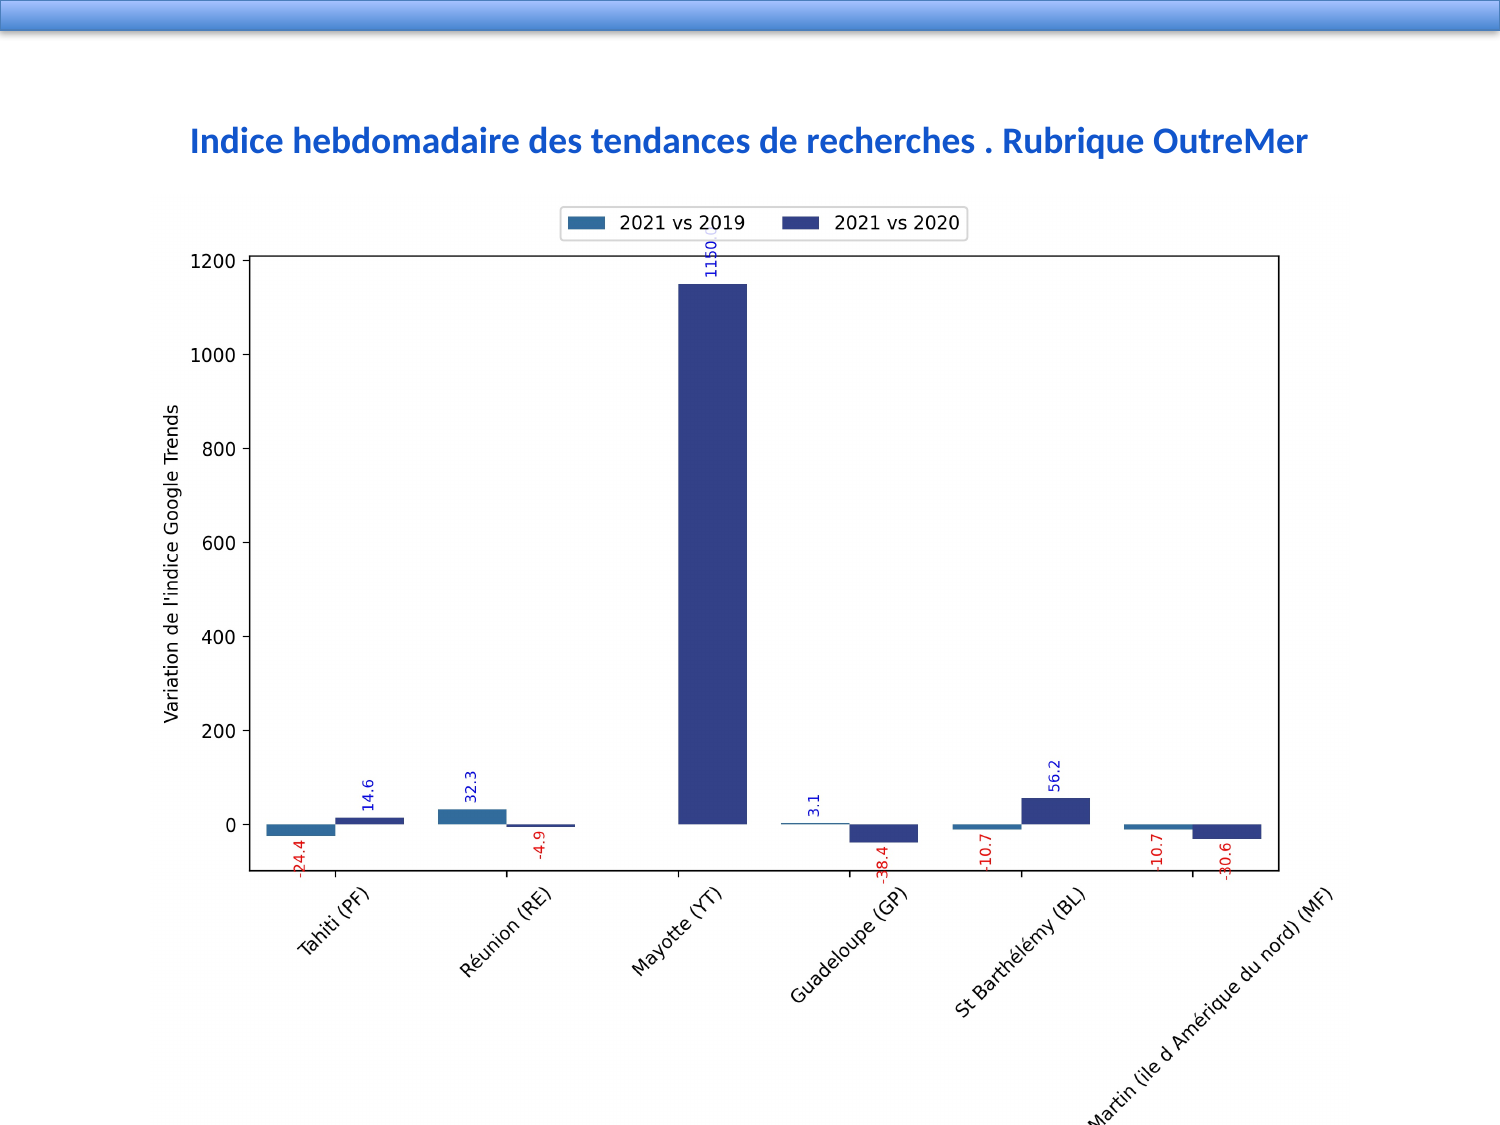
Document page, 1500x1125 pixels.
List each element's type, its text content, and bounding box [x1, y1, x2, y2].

title Indice hebdomadaire des tendances de recherches . Rubrique OutreMer [75, 45, 1425, 233]
picture [149, 194, 1351, 1125]
text_box [0, 0, 1500, 31]
